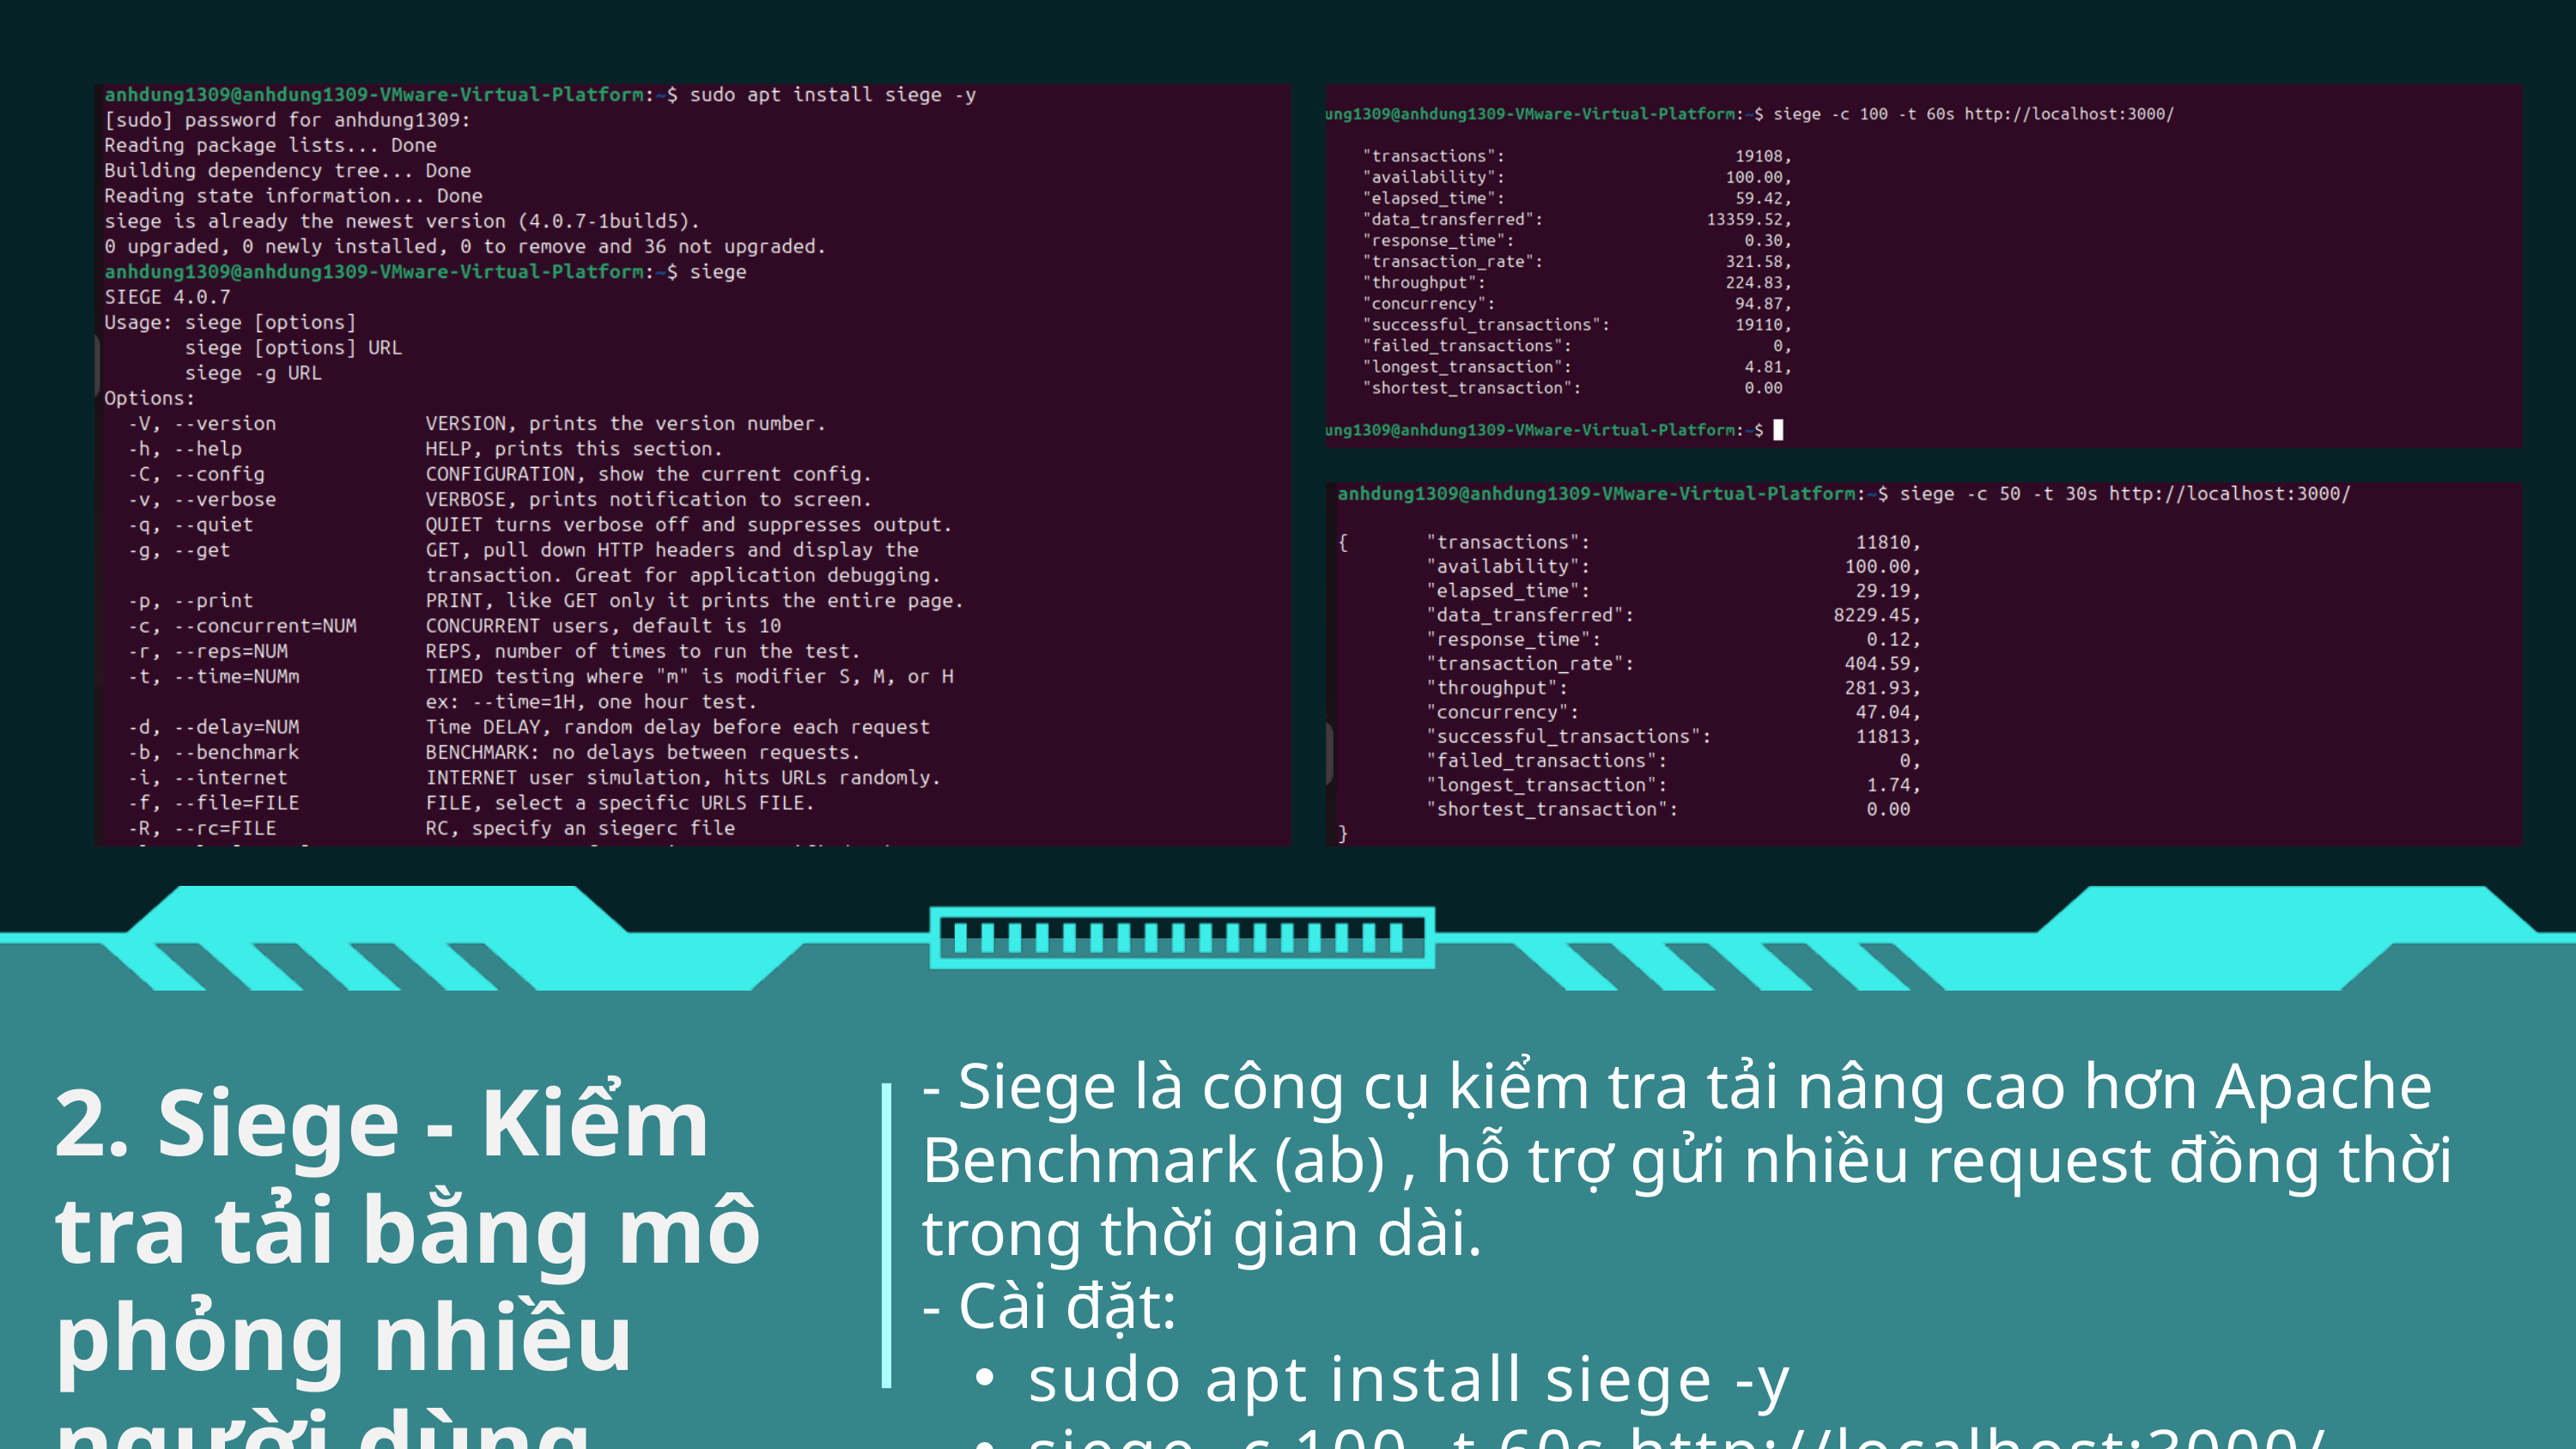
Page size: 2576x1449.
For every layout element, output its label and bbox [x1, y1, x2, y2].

text_box [0, 938, 2576, 1449]
text_box [0, 886, 2576, 935]
text_box [94, 84, 2523, 846]
